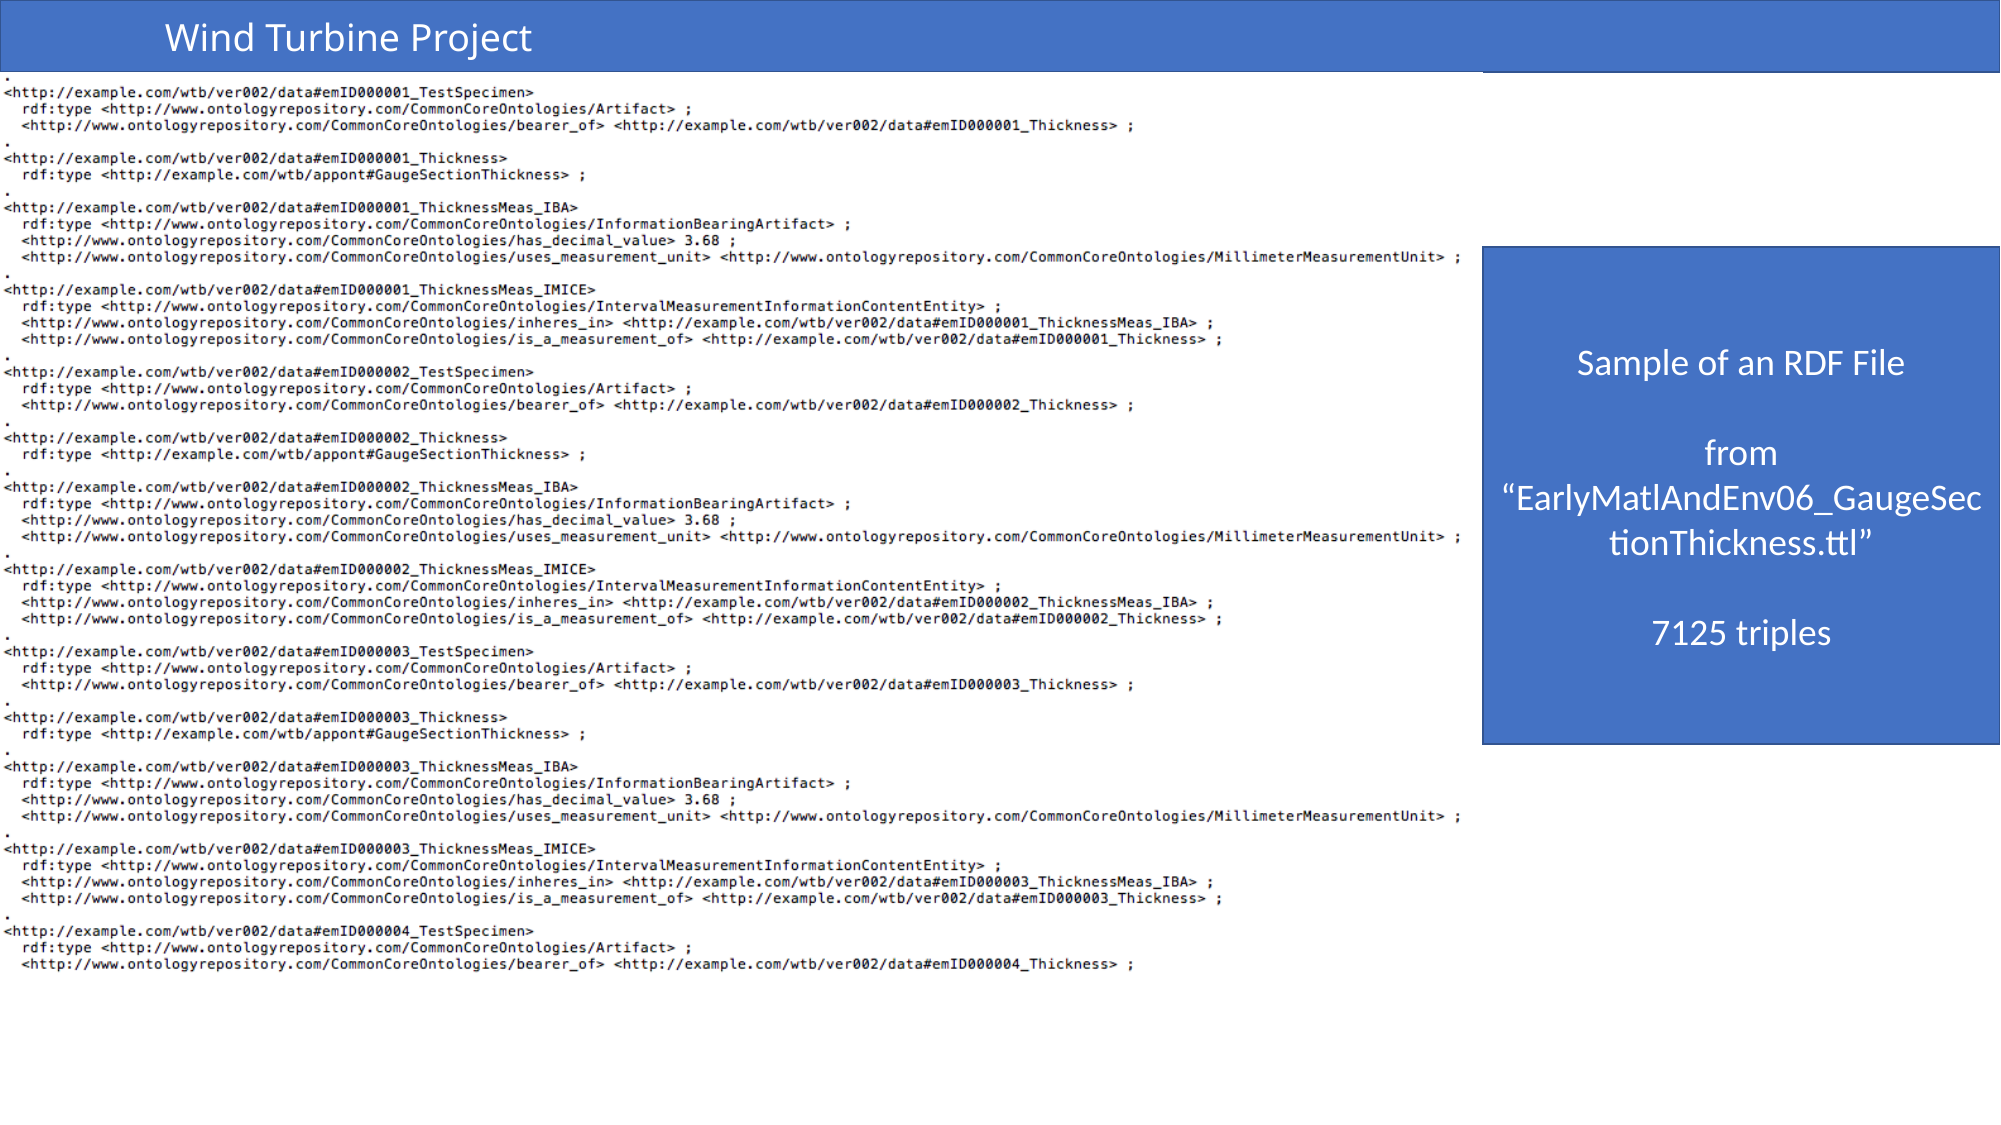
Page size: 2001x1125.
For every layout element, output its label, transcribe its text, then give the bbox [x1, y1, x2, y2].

text_box Wind Turbine Project [0, 0, 2000, 73]
picture [0, 72, 1484, 979]
text_box Sample of an RDF File from “EarlyMatlAndEnv06_GaugeSectionThickness.ttl” 7125 triples [1484, 246, 2000, 745]
